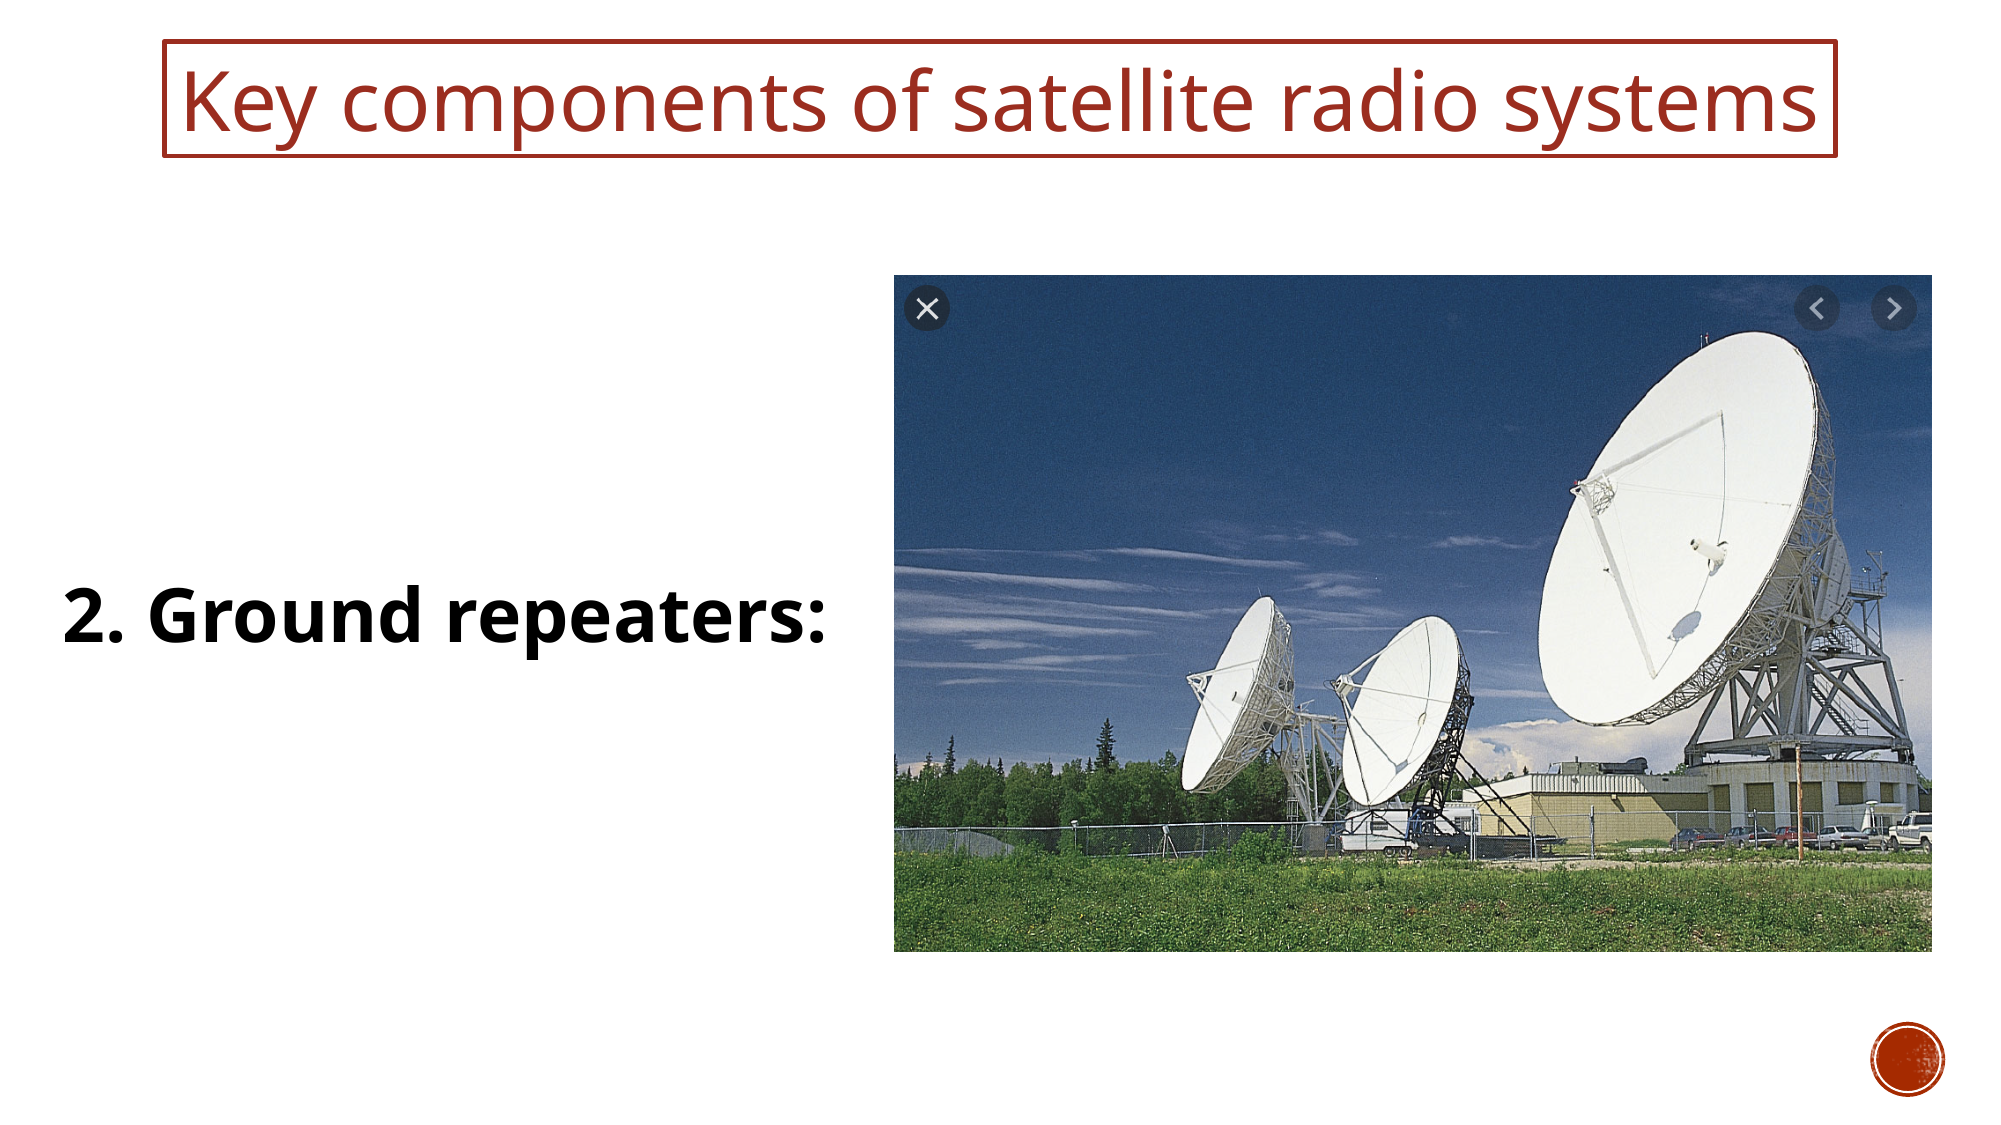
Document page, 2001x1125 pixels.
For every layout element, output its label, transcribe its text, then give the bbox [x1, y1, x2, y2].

text_box 2. Ground repeaters: [47, 560, 863, 666]
text_box Key components of satellite radio systems [164, 41, 1836, 156]
picture [894, 275, 1932, 952]
